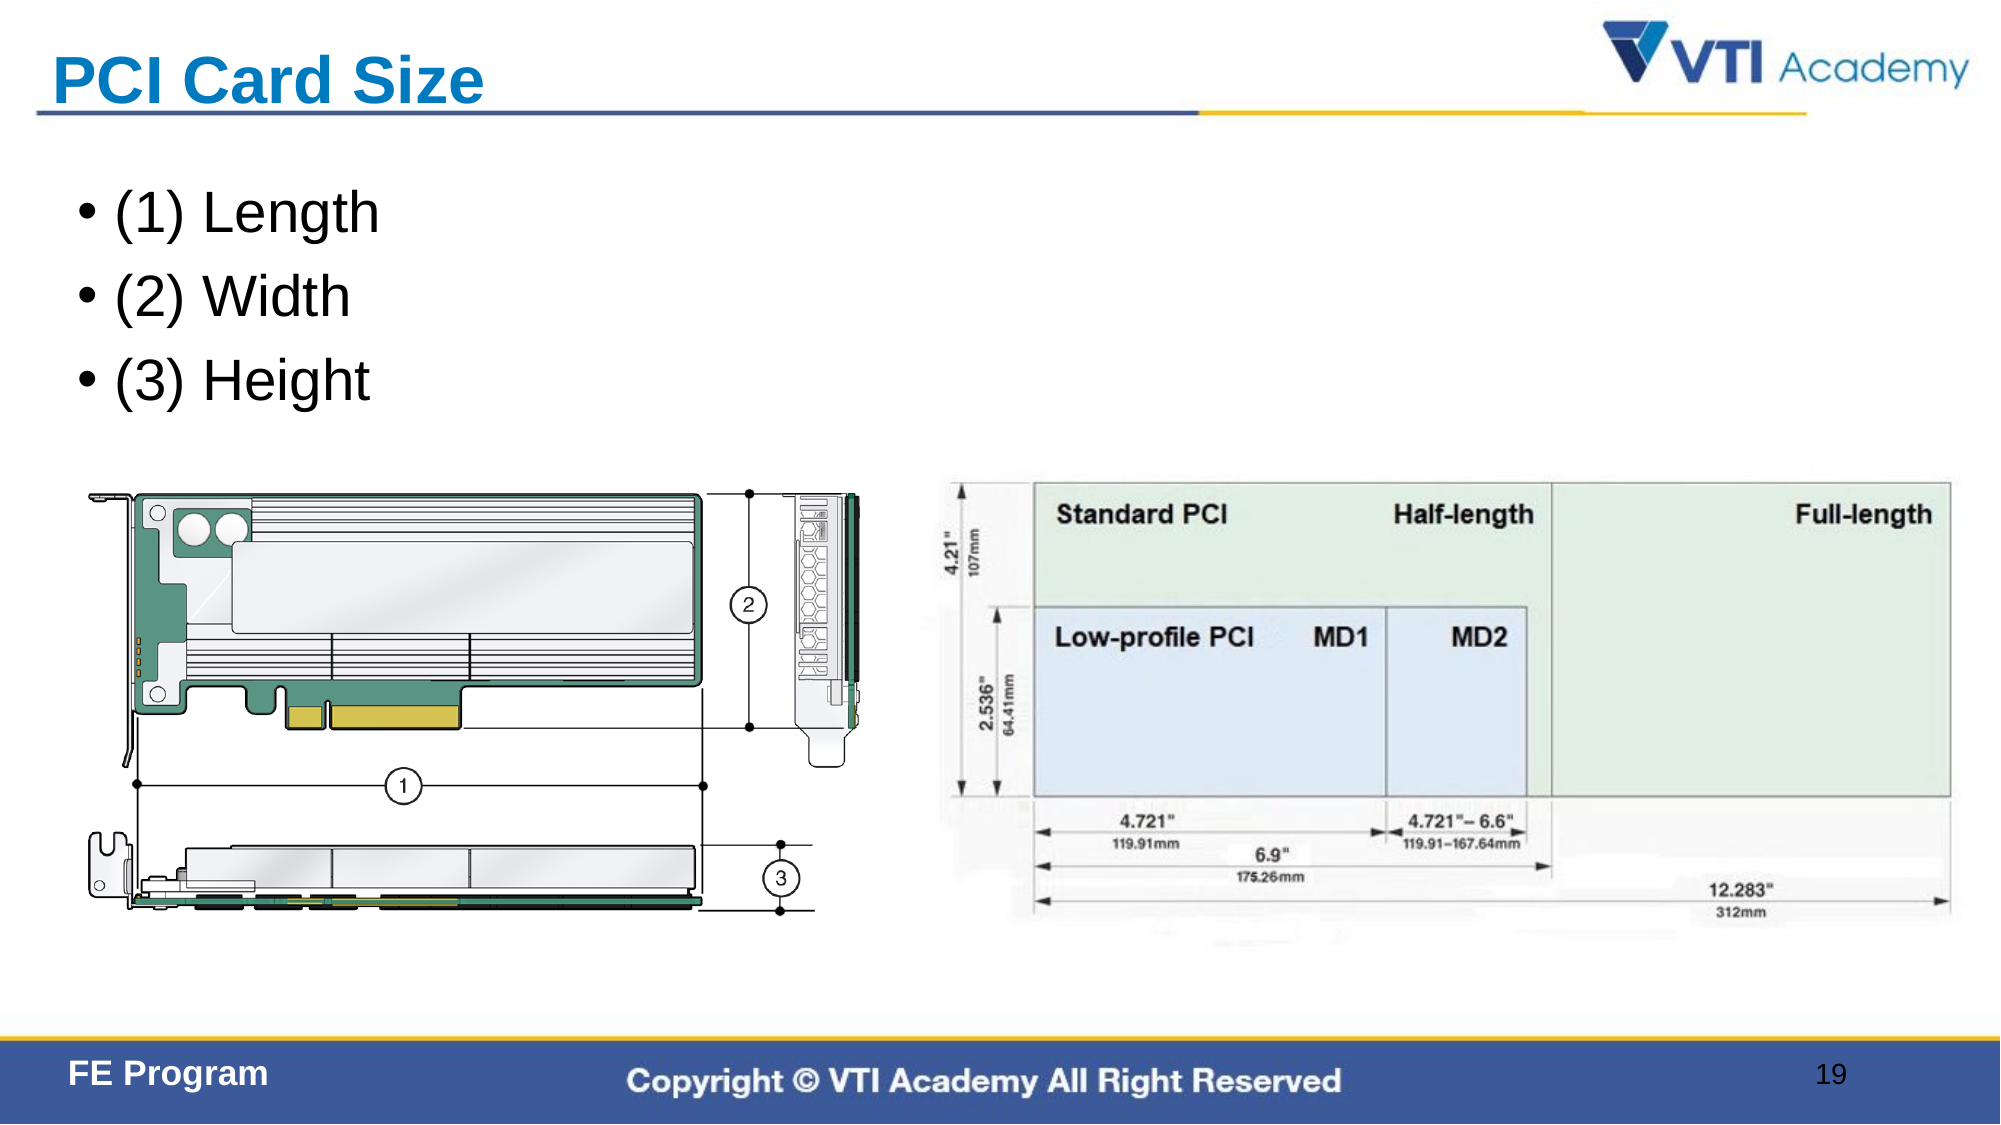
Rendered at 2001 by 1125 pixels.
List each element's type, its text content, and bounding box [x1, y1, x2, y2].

list (1) Length (2) Width (3) Height [62, 174, 1788, 889]
slide_number 19 [1412, 1042, 1863, 1103]
title PCI Card Size [37, 37, 1763, 127]
picture [0, 1, 2000, 1124]
